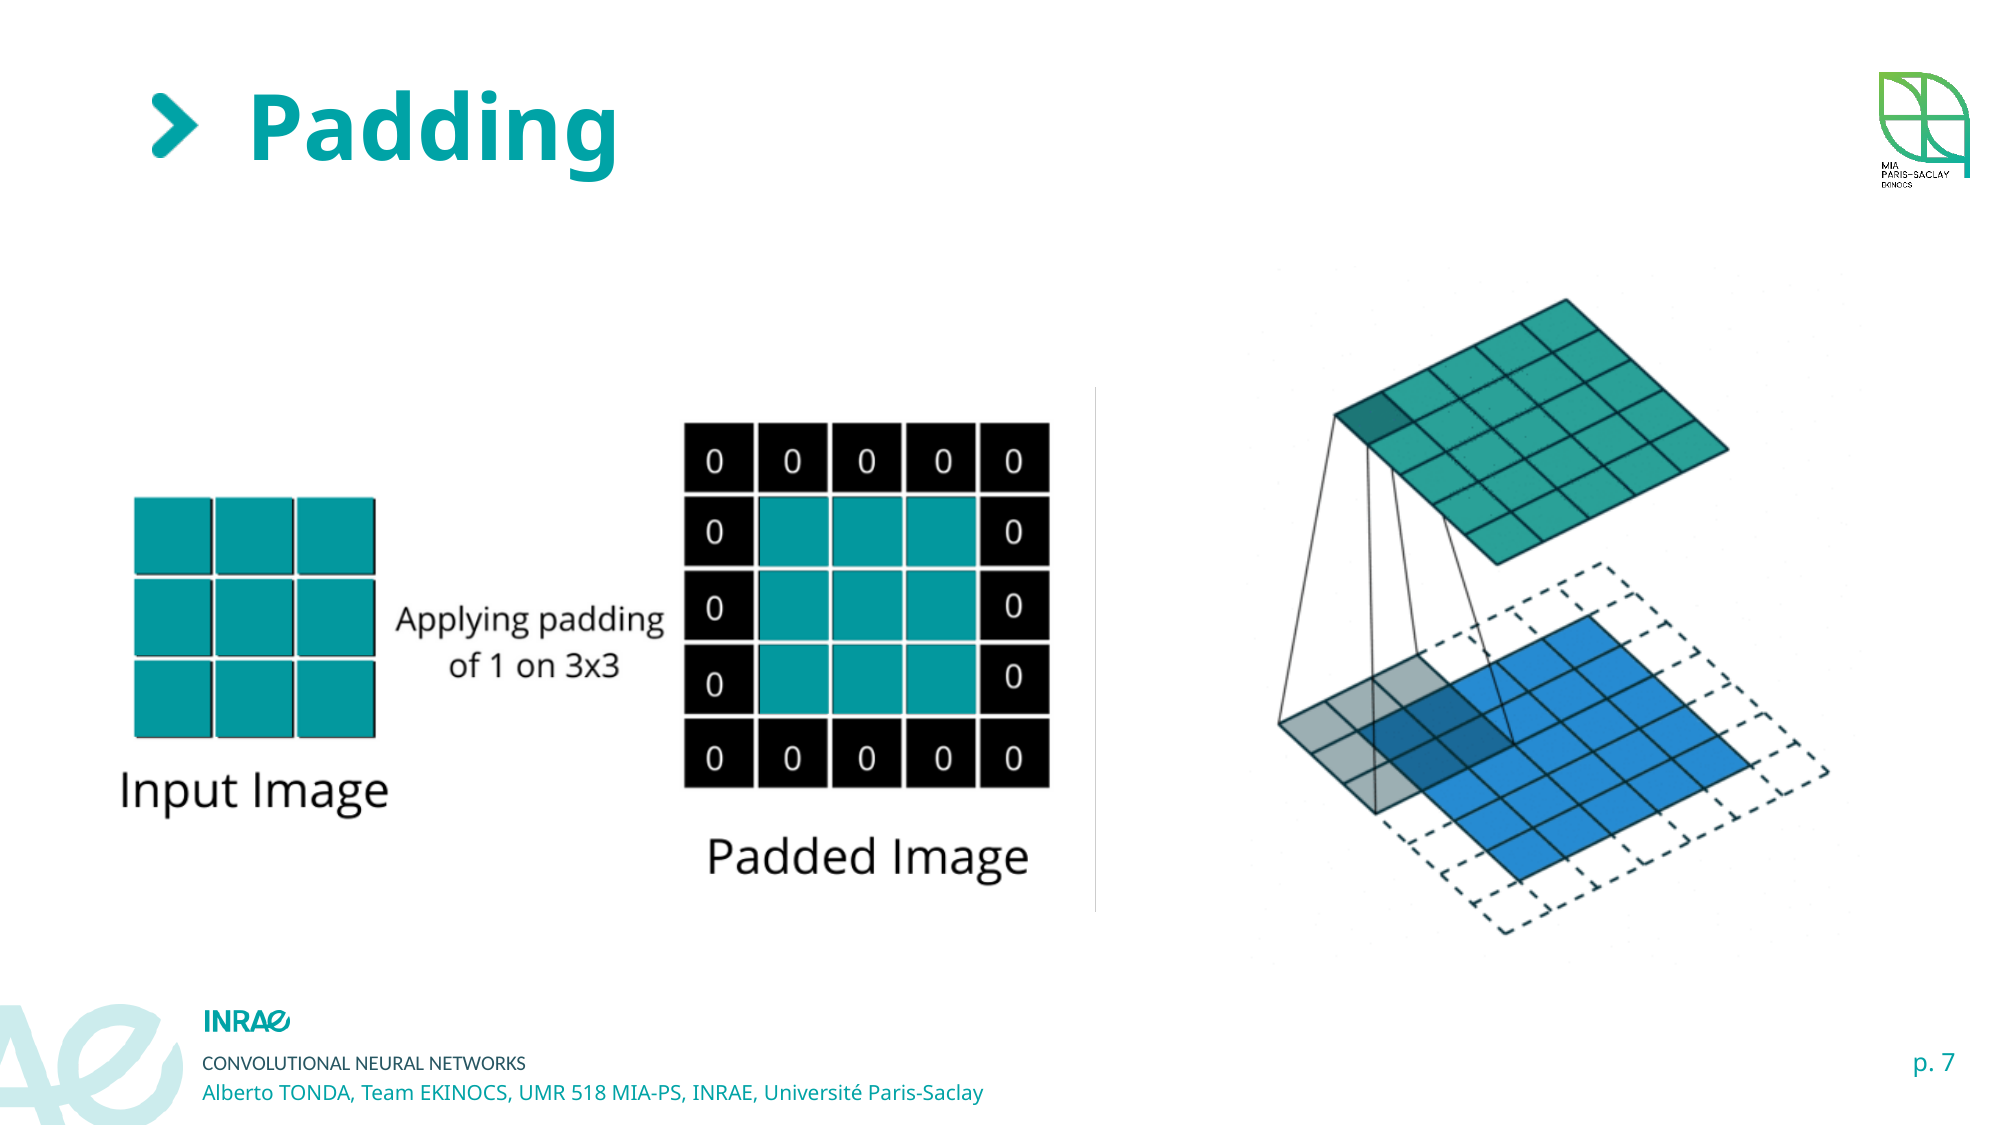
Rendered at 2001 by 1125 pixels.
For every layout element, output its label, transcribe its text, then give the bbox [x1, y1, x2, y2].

picture [152, 93, 200, 158]
picture [0, 996, 329, 1125]
title Padding [137, 59, 1863, 203]
picture [1245, 266, 1863, 968]
picture [1862, 54, 1986, 205]
picture [84, 387, 1097, 912]
